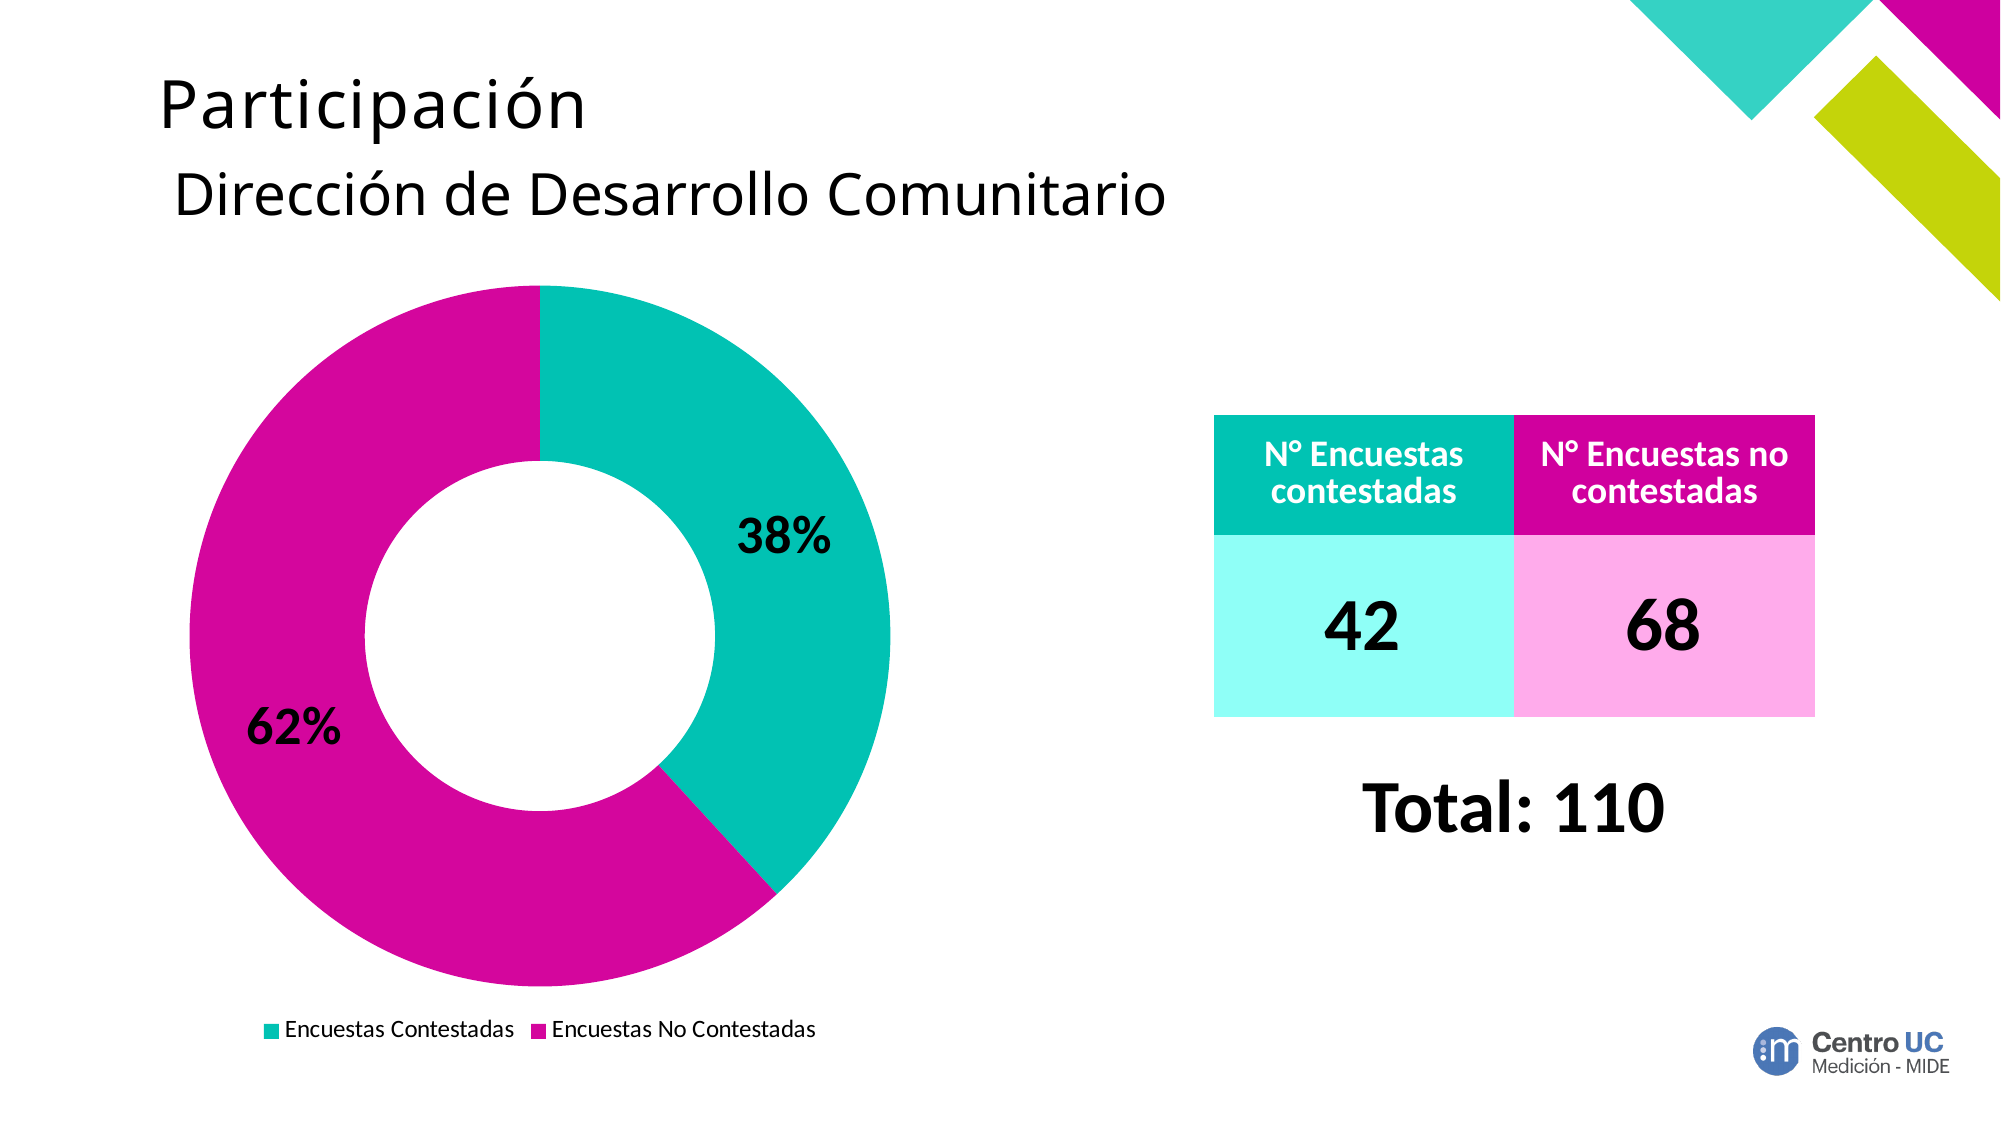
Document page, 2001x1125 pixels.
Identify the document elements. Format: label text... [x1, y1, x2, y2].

list 42 [1213, 535, 1512, 717]
chart [149, 269, 930, 1050]
title Participación [158, 71, 1000, 157]
picture [1753, 1025, 1951, 1077]
list Total: 110 [1213, 717, 1816, 900]
list 68 [1514, 535, 1813, 717]
list Dirección de Desarrollo Comunitario [158, 157, 1626, 302]
